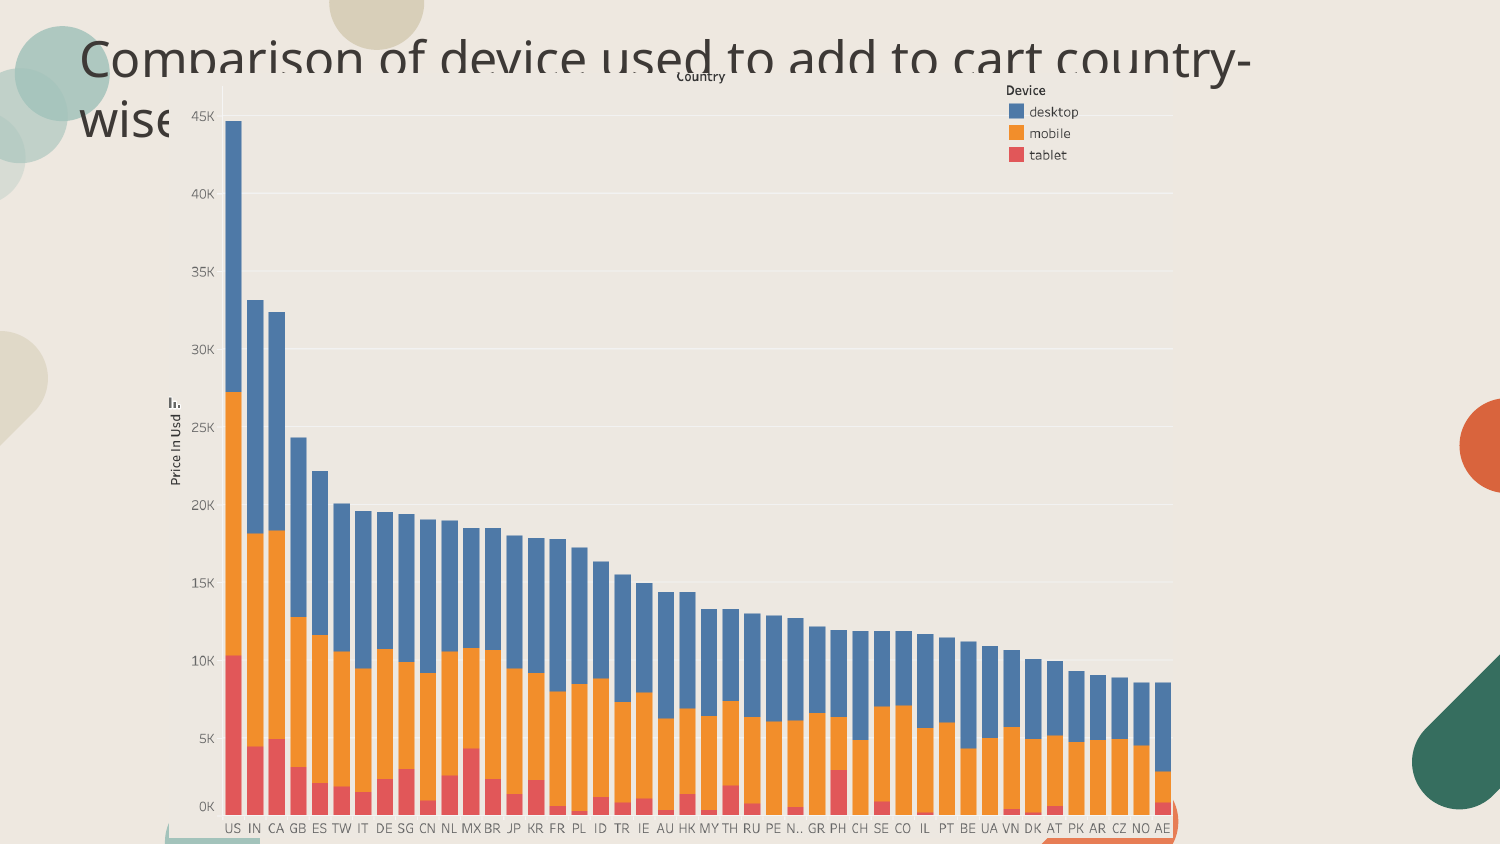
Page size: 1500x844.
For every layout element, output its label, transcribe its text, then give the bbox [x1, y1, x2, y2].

picture [169, 72, 1173, 838]
title Comparison of device used to add to cart country-wise [64, 12, 1331, 134]
